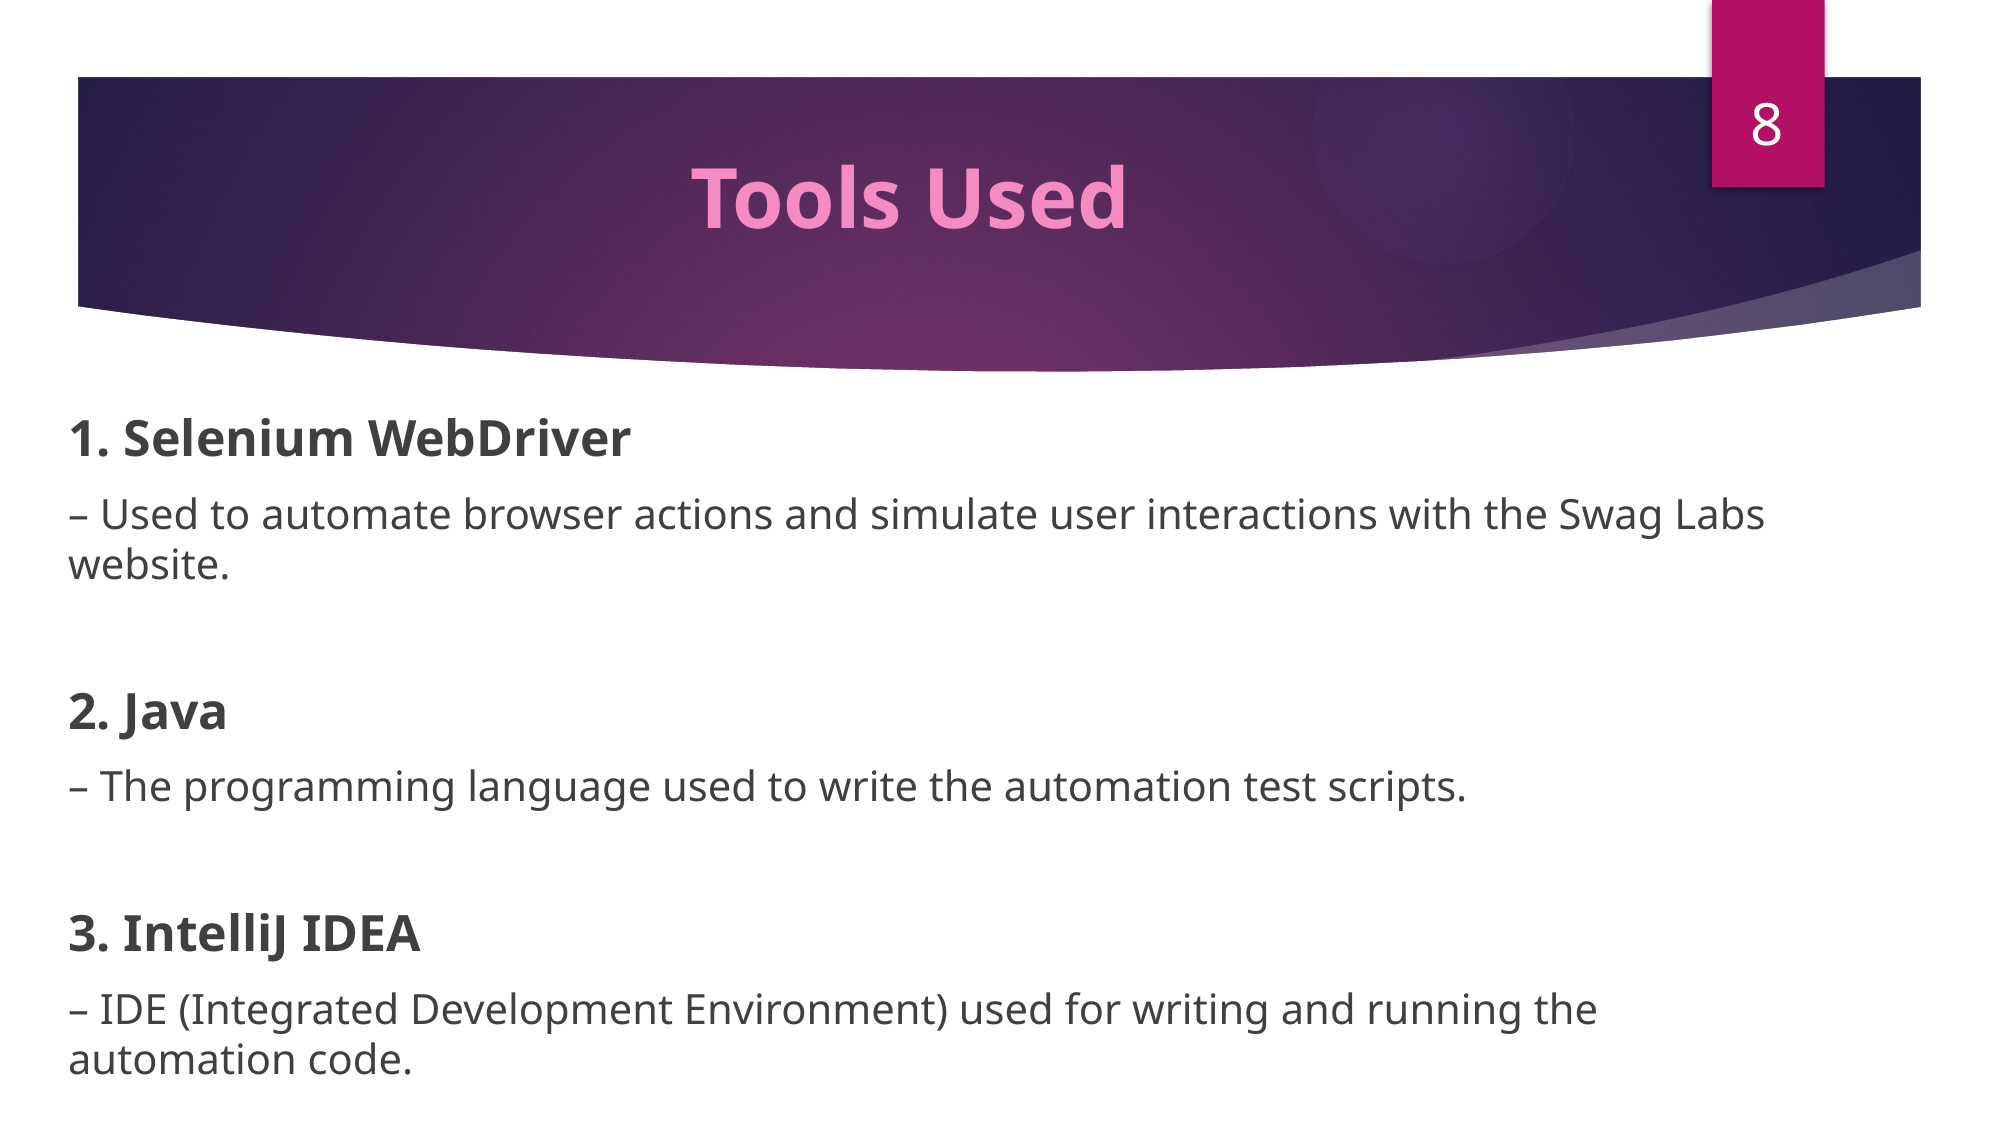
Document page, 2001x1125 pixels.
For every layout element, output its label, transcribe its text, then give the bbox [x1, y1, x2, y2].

slide_number 8 [1698, 48, 1836, 175]
list 1. Selenium WebDriver – Used to automate browser actions and simulate user interactions with the Swag Labs website. 2. Java – The programming language used to write the automation test scripts. 3. IntelliJ IDEA – IDE (Integrated Development Environment) used for writing and running the automation code. [53, 399, 1803, 1103]
title Tools Used [385, 145, 1436, 346]
